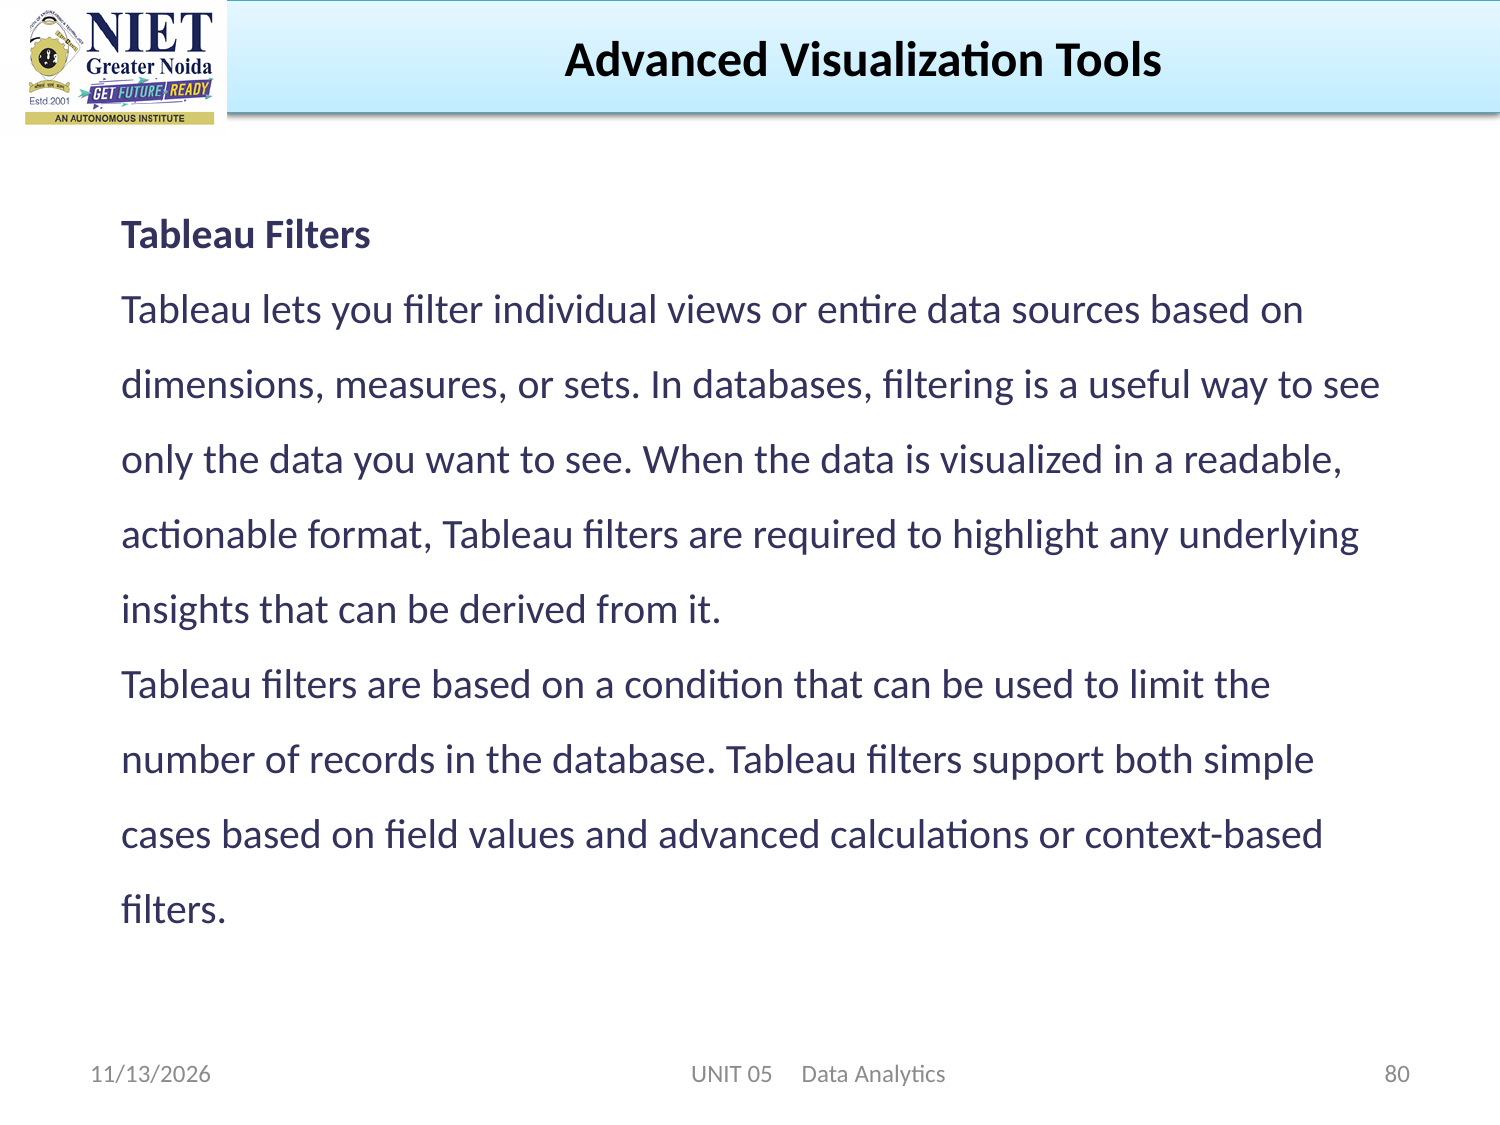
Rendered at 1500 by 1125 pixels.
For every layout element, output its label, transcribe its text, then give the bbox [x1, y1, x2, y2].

text_box Advanced Visualization Tools [230, 0, 1500, 113]
slide_number 80 [1074, 1042, 1425, 1103]
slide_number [75, 1042, 425, 1103]
footer UNIT 05 Data Analytics [512, 1042, 1074, 1103]
text_box Tableau Filters Tableau lets you filter individual views or entire data sources based on dimensions, measures, or sets. In databases, filtering is a useful way to see only the data you want to see. When the data is visualized in a readable, actionable format, Tableau filters are required to highlight any underlying insights that can be derived from it. Tableau filters are based on a condition that can be used to limit the number of records in the database. Tableau filters support both simple cases based on field values and advanced calculations or context-based filters. [106, 174, 1424, 939]
picture [0, 0, 238, 137]
